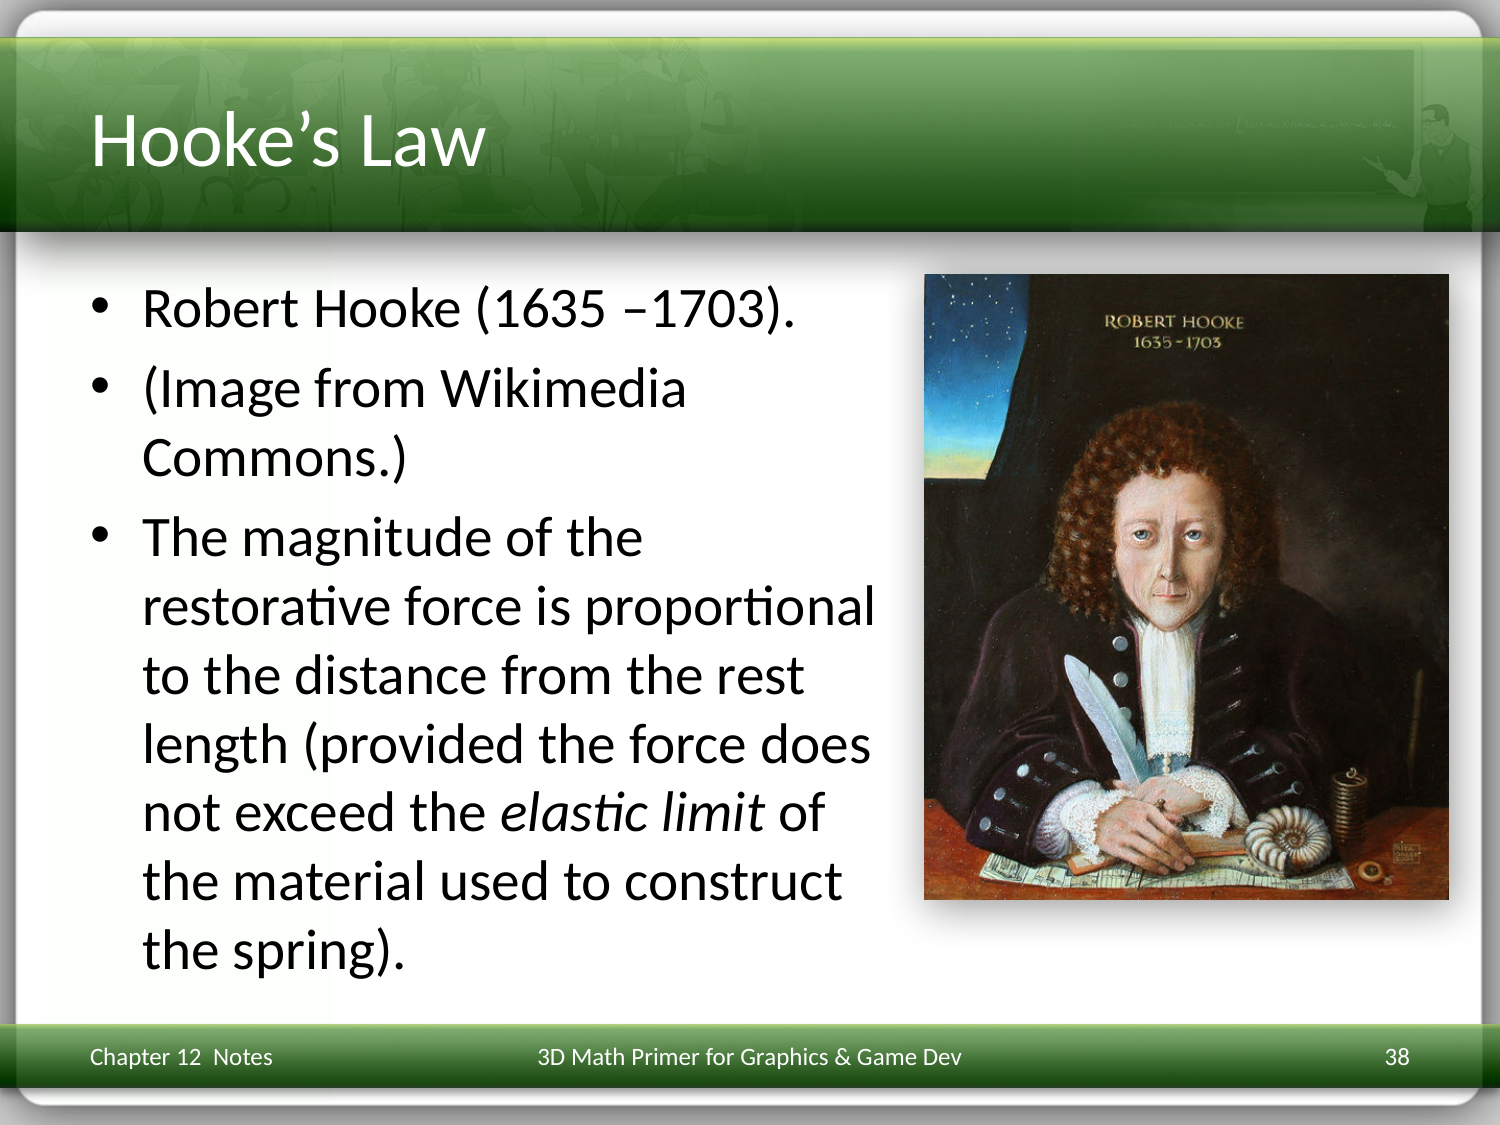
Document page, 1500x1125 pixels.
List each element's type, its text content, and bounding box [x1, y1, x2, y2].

slide_number Chapter 12 Notes [75, 1025, 425, 1085]
list Robert Hooke (1635 –1703). (Image from Wikimedia Commons.) The magnitude of the restorative force is proportional to the distance from the rest length (provided the force does not exceed the elastic limit of the material used to construct the spring). [75, 262, 913, 1005]
title Hooke’s Law [75, 37, 1188, 233]
footer 3D Math Primer for Graphics & Game Dev [512, 1025, 988, 1085]
picture [0, 0, 1500, 1125]
slide_number 38 [1074, 1025, 1425, 1085]
